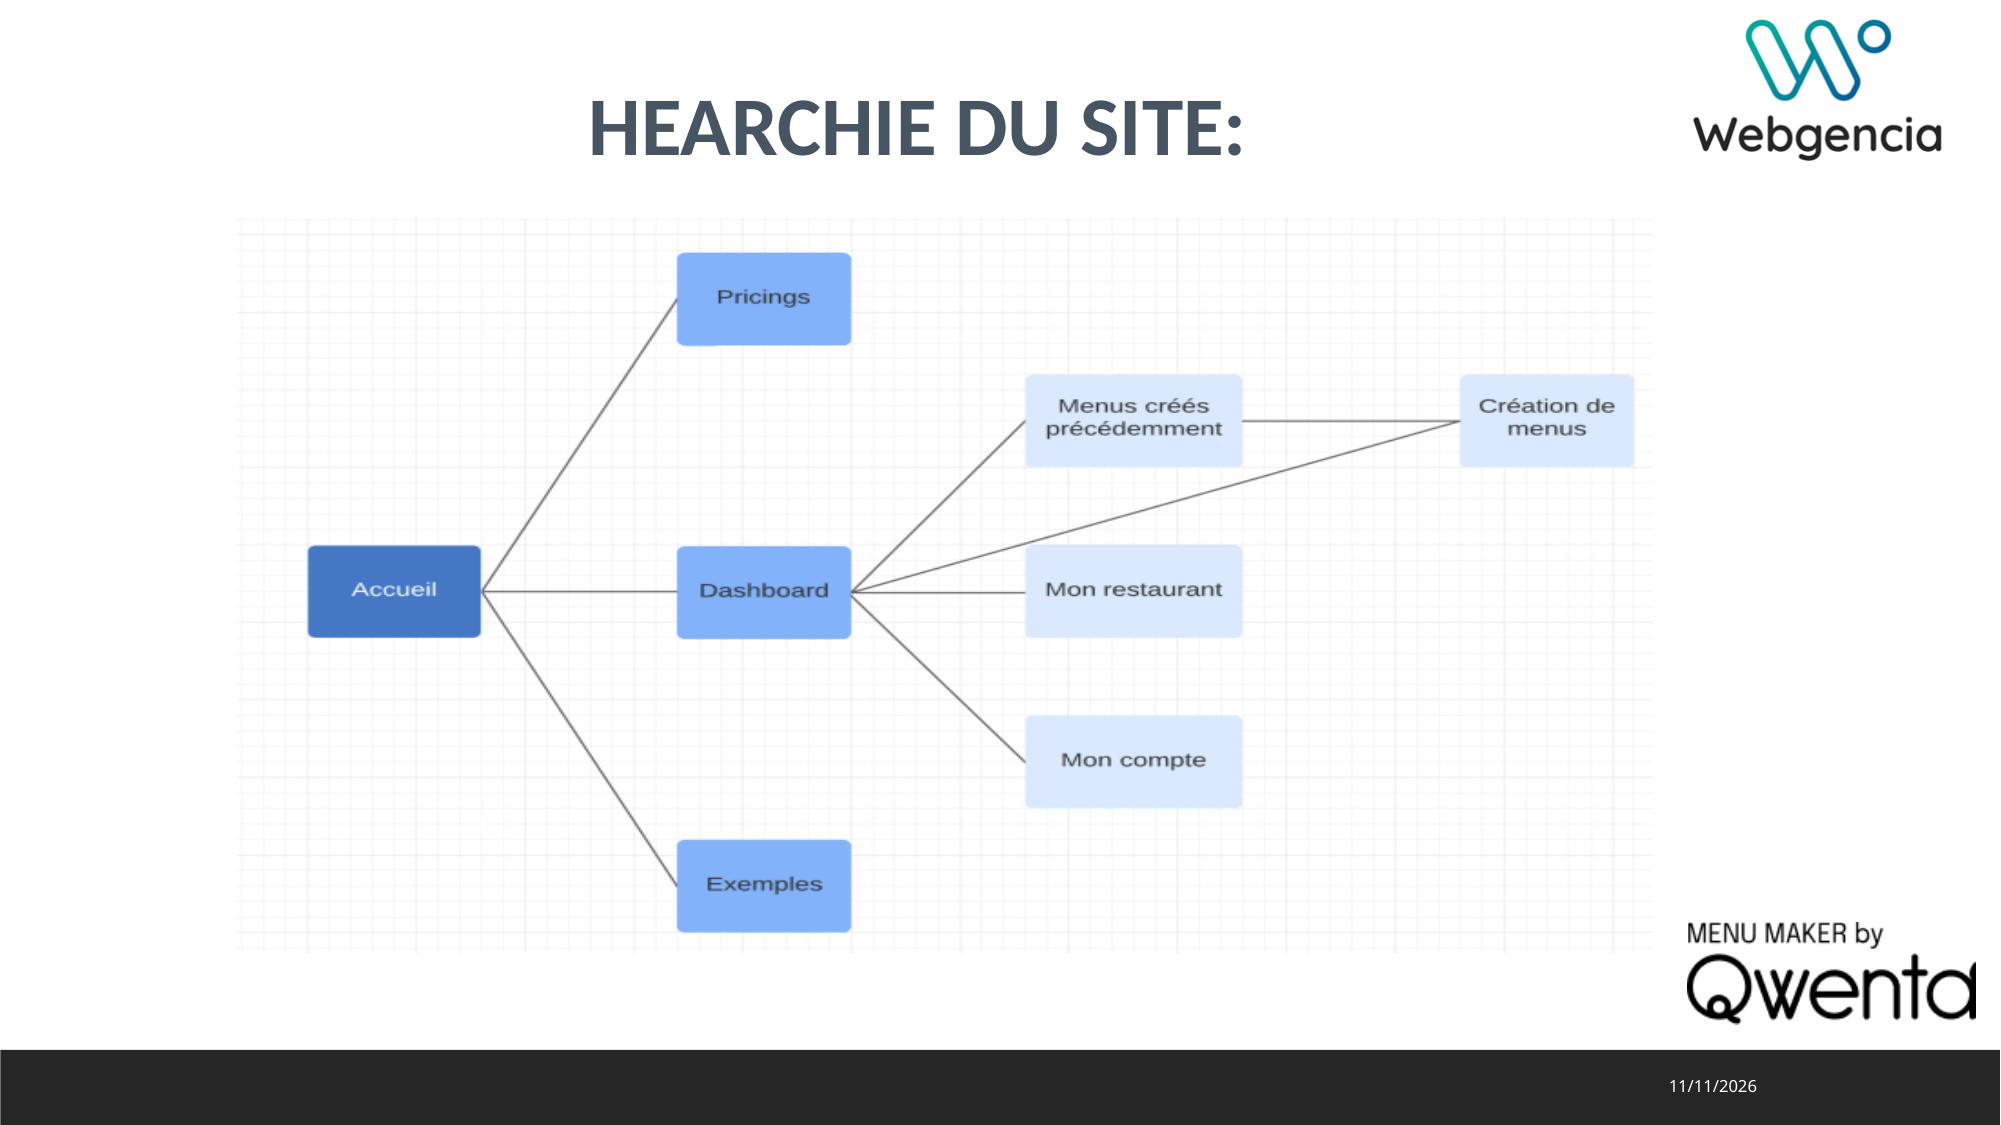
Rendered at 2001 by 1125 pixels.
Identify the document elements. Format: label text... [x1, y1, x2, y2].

text_box HEARCHIE DU SITE: [573, 64, 1644, 179]
picture [1651, 7, 1985, 175]
picture [234, 215, 1653, 956]
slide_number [1348, 1057, 1773, 1118]
picture [1687, 921, 1976, 1025]
